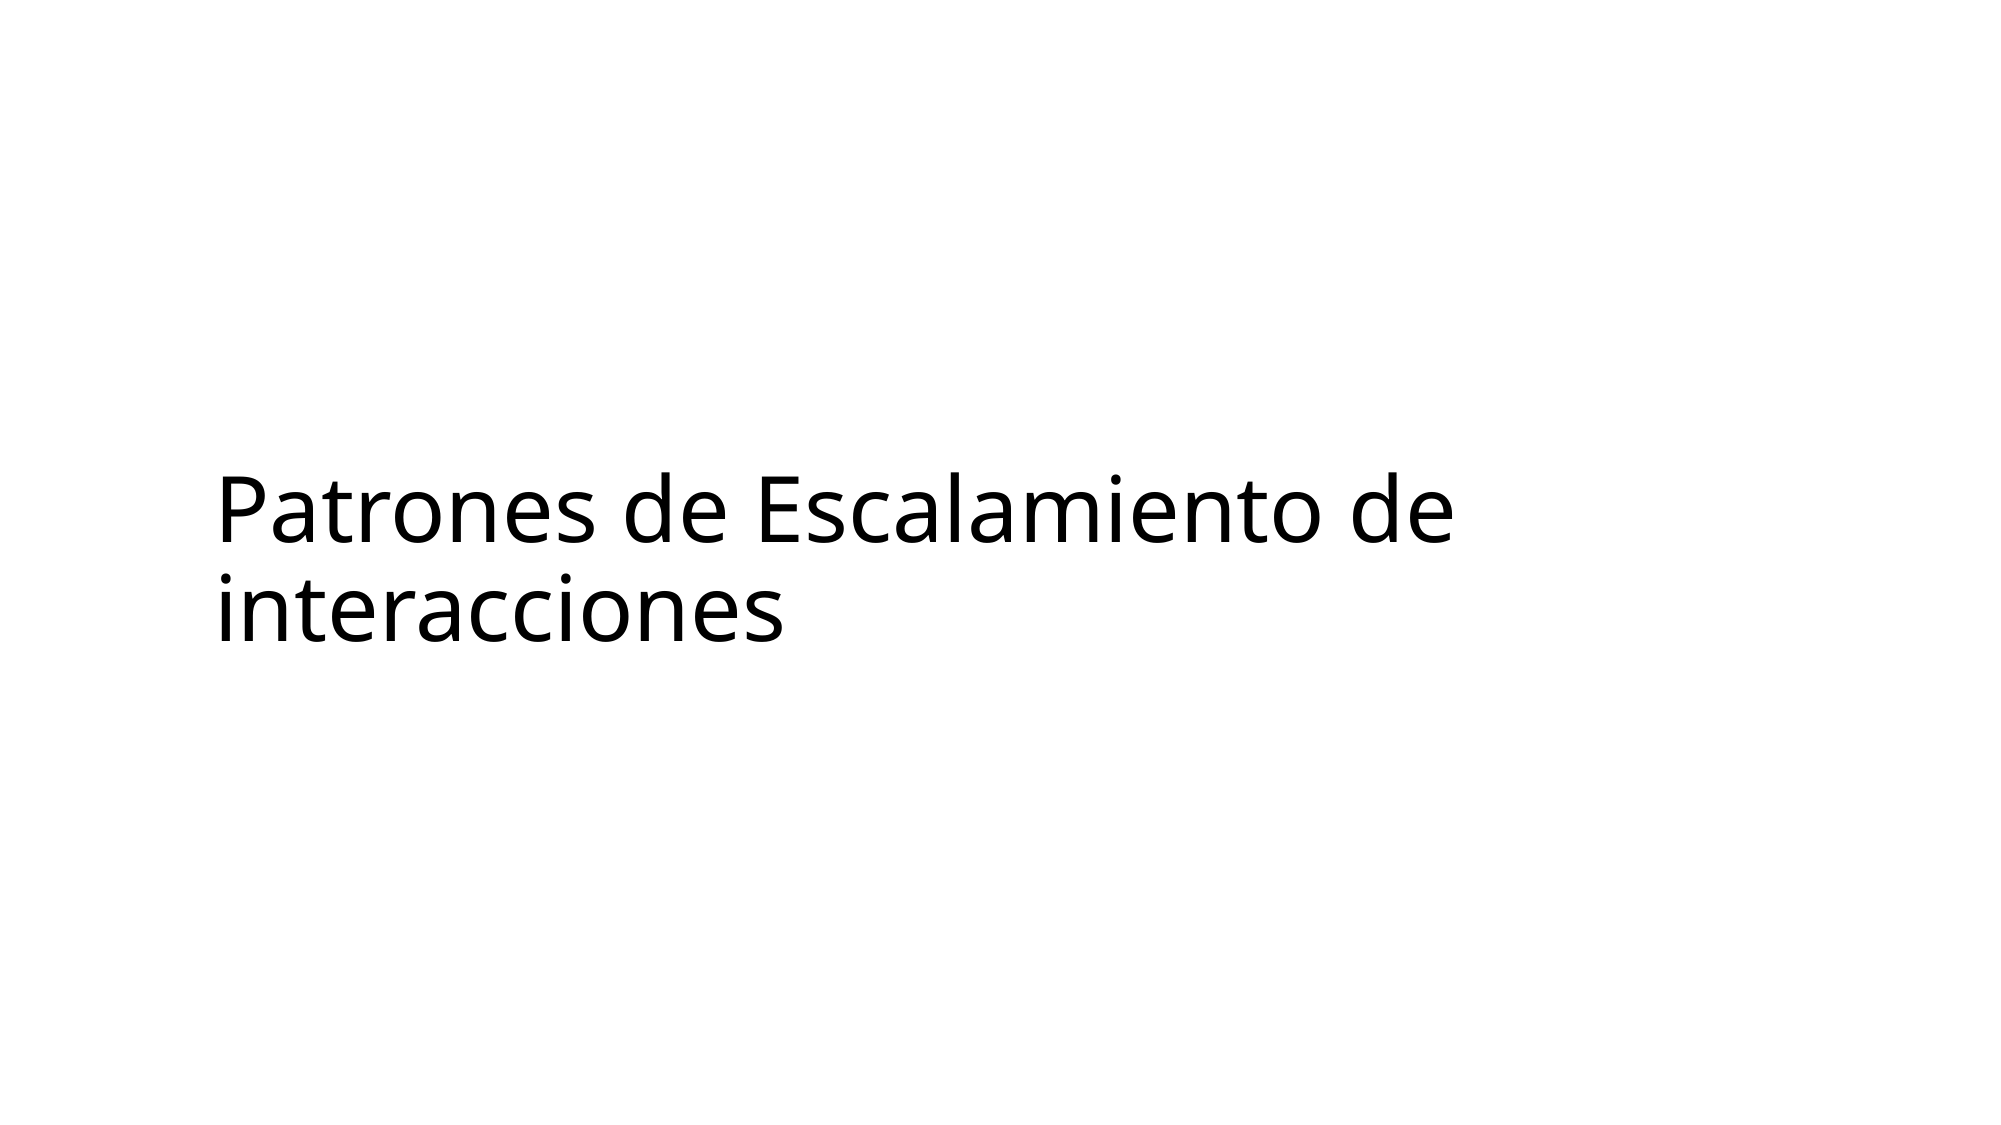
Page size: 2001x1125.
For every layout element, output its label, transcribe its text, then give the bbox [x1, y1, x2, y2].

title Patrones de Escalamiento de interacciones [199, 453, 1925, 672]
